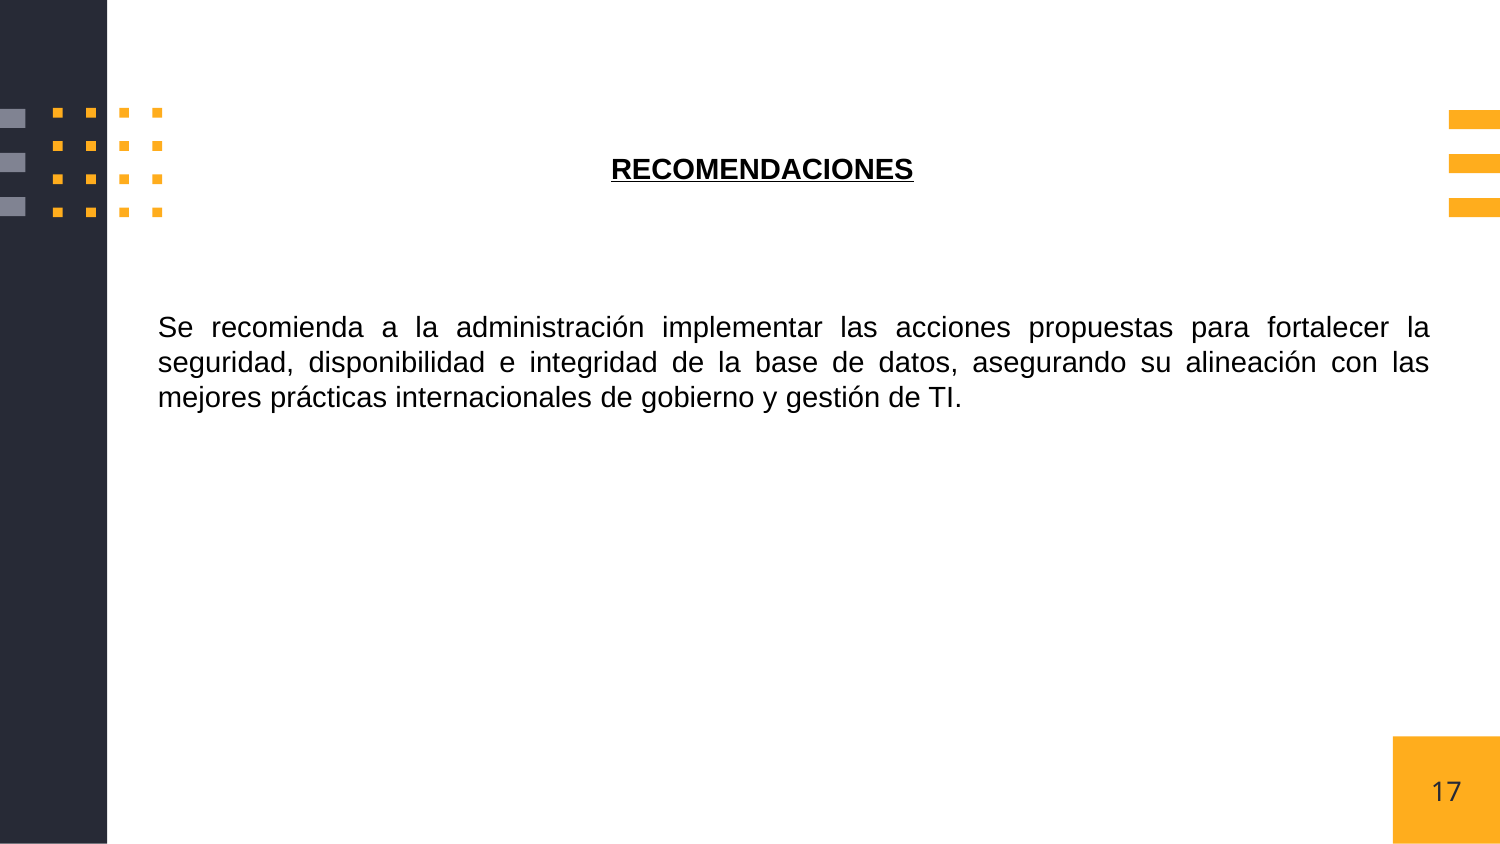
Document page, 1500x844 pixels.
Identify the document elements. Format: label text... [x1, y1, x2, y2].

text_box Se recomienda a la administración implementar las acciones propuestas para fortalecer la seguridad, disponibilidad e integridad de la base de datos, asegurando su alineación con las mejores prácticas internacionales de gobierno y gestión de TI. [143, 300, 1447, 421]
slide_number 17 [1392, 736, 1500, 844]
text_box RECOMENDACIONES [596, 142, 930, 193]
